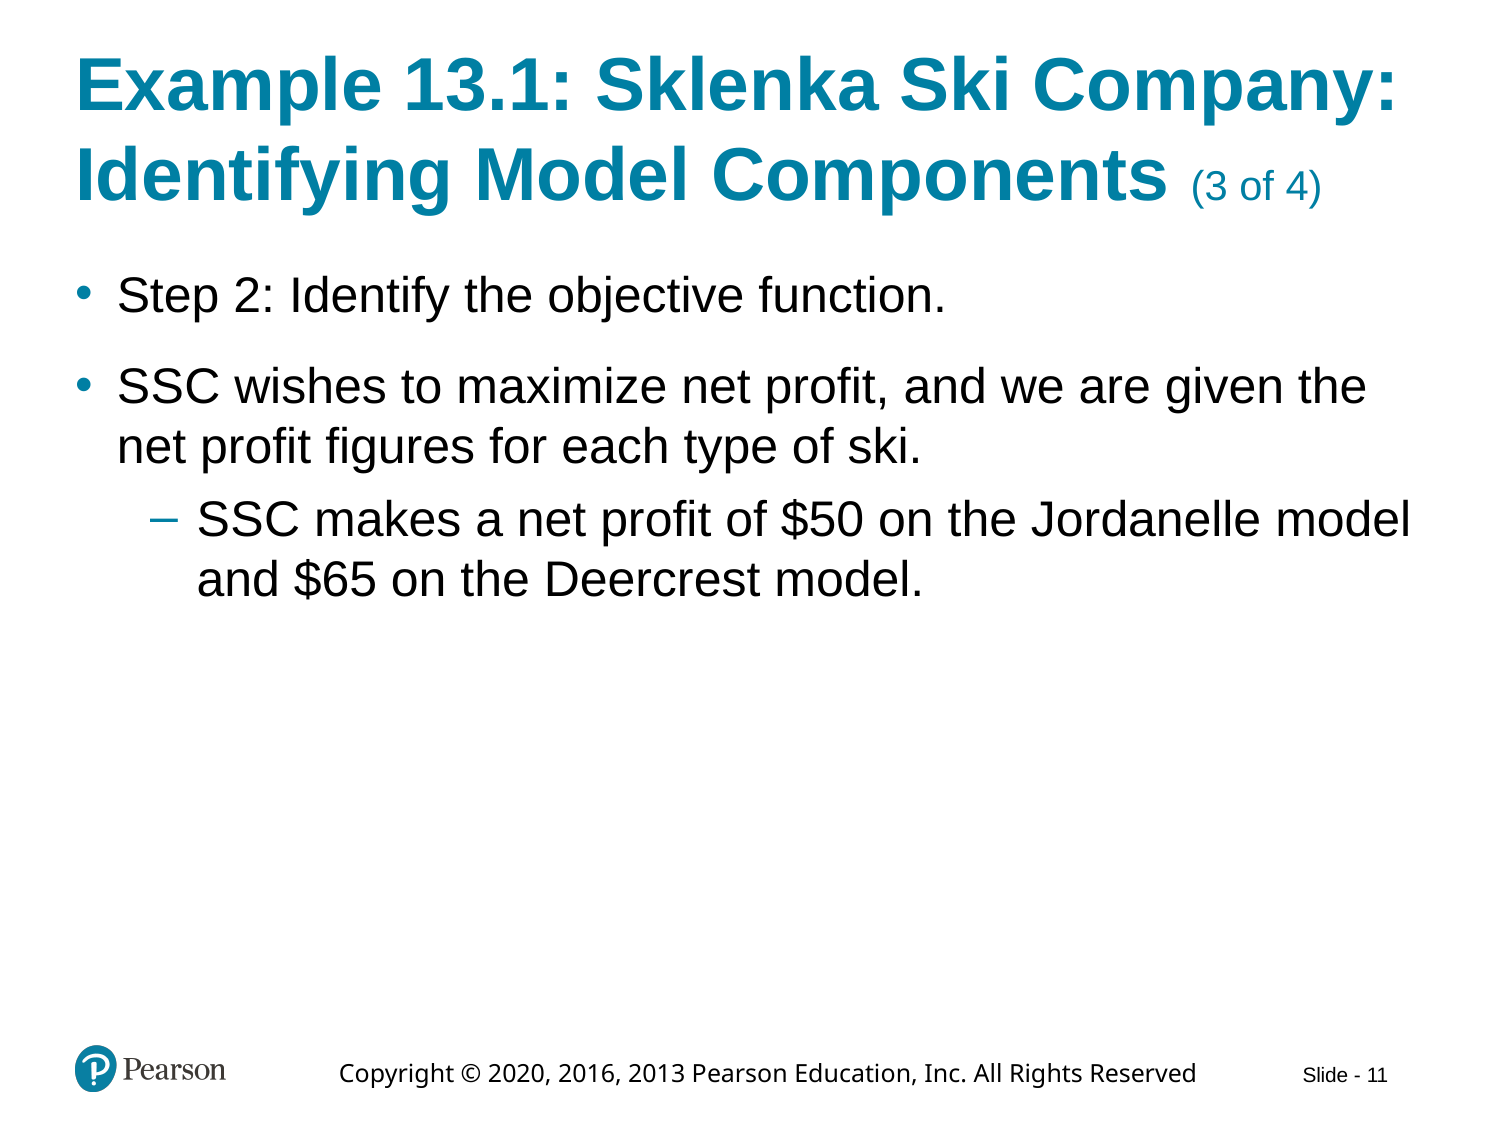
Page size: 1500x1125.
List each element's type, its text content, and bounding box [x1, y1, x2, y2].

picture [101, 1045, 226, 1092]
picture [75, 1045, 90, 1061]
list Step 2: Identify the objective function. S S C wishes to maximize net profit, and we are given the net profit figures for each type of ski. S S C makes a net profit of $50 on the Jordanelle model and $65 on the Deercrest model. [75, 262, 1425, 737]
title Example 13.1: Sklenka Ski Company: Identifying Model Components (3 of 4) [75, 35, 1425, 216]
picture [75, 1078, 86, 1092]
picture [83, 1054, 109, 1079]
